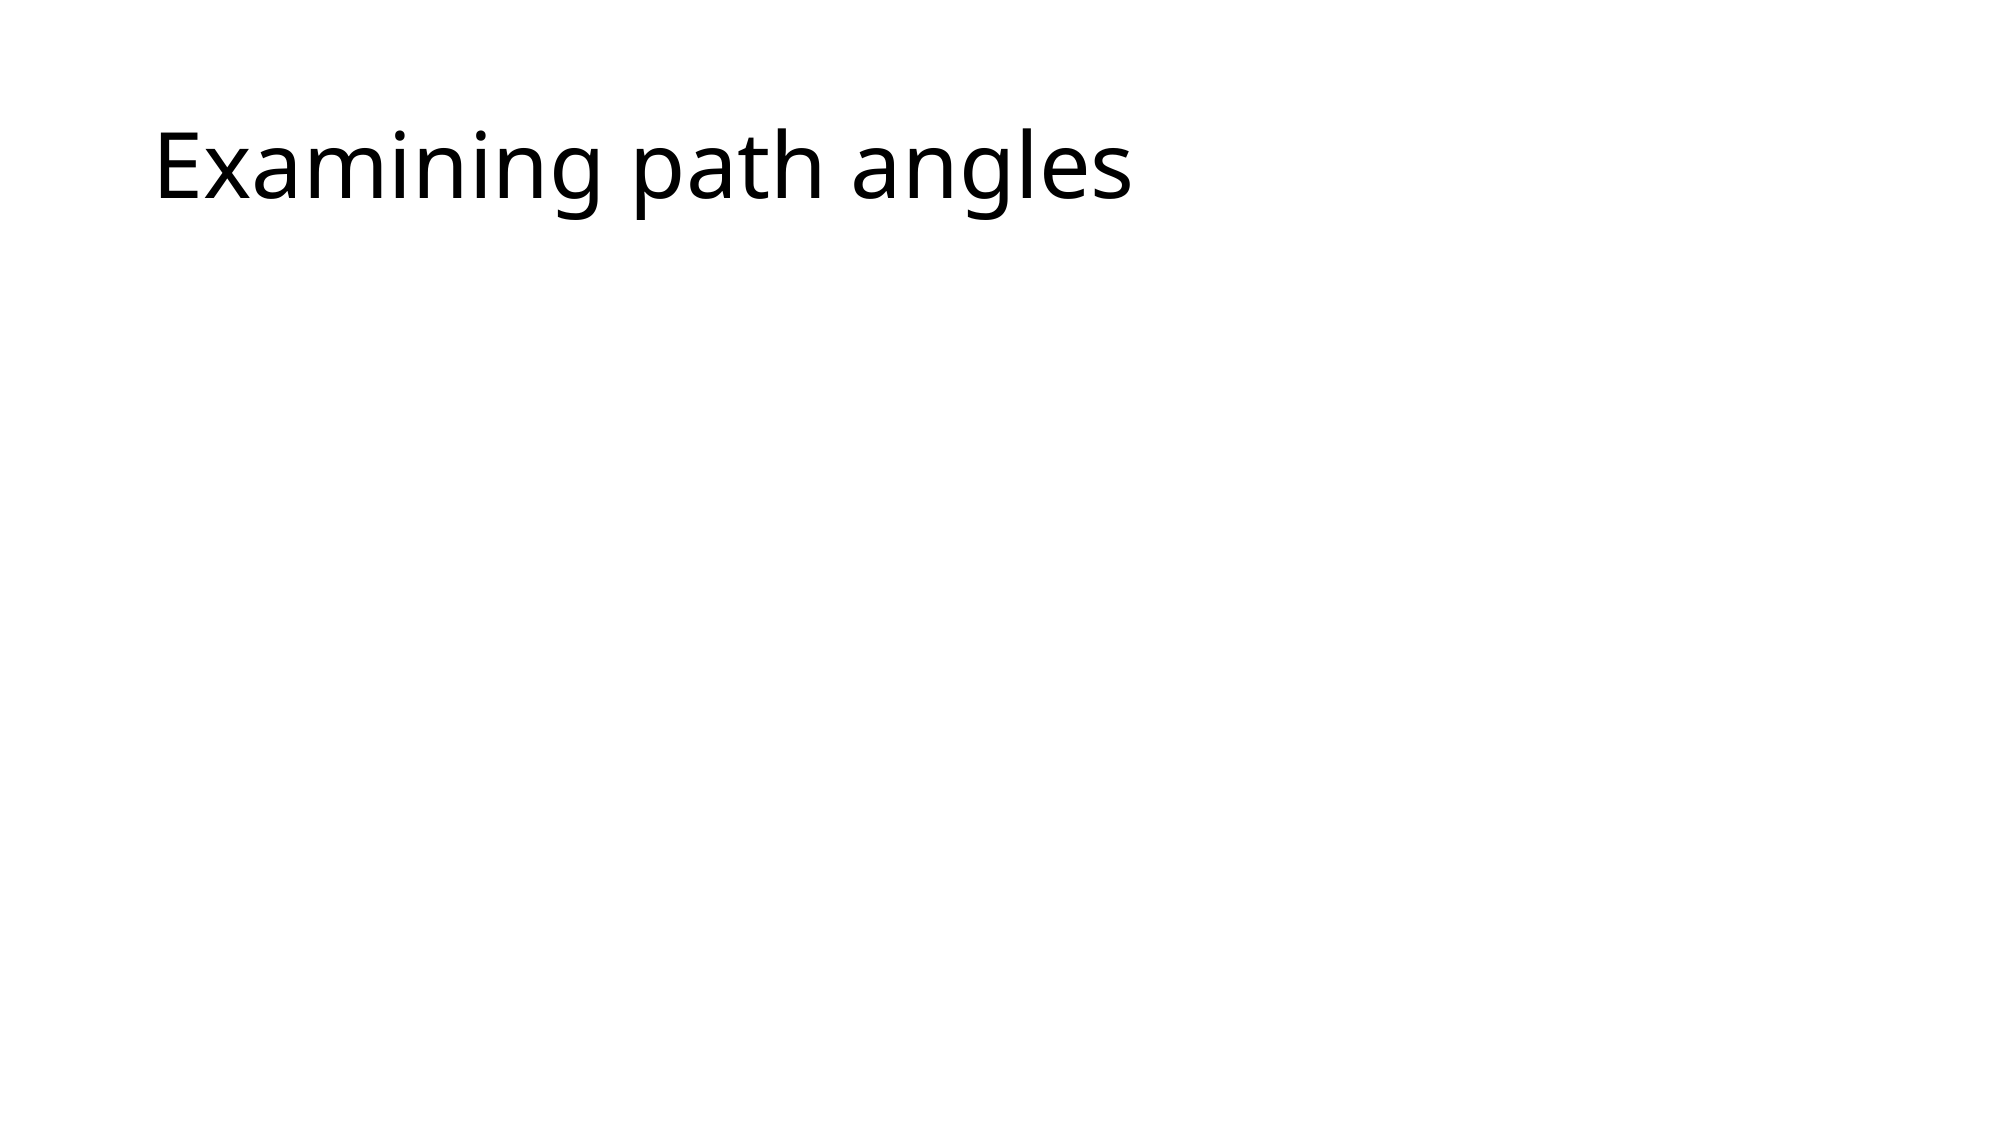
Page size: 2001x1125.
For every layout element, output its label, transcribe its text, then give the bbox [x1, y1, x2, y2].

title Examining path angles [137, 59, 1863, 278]
